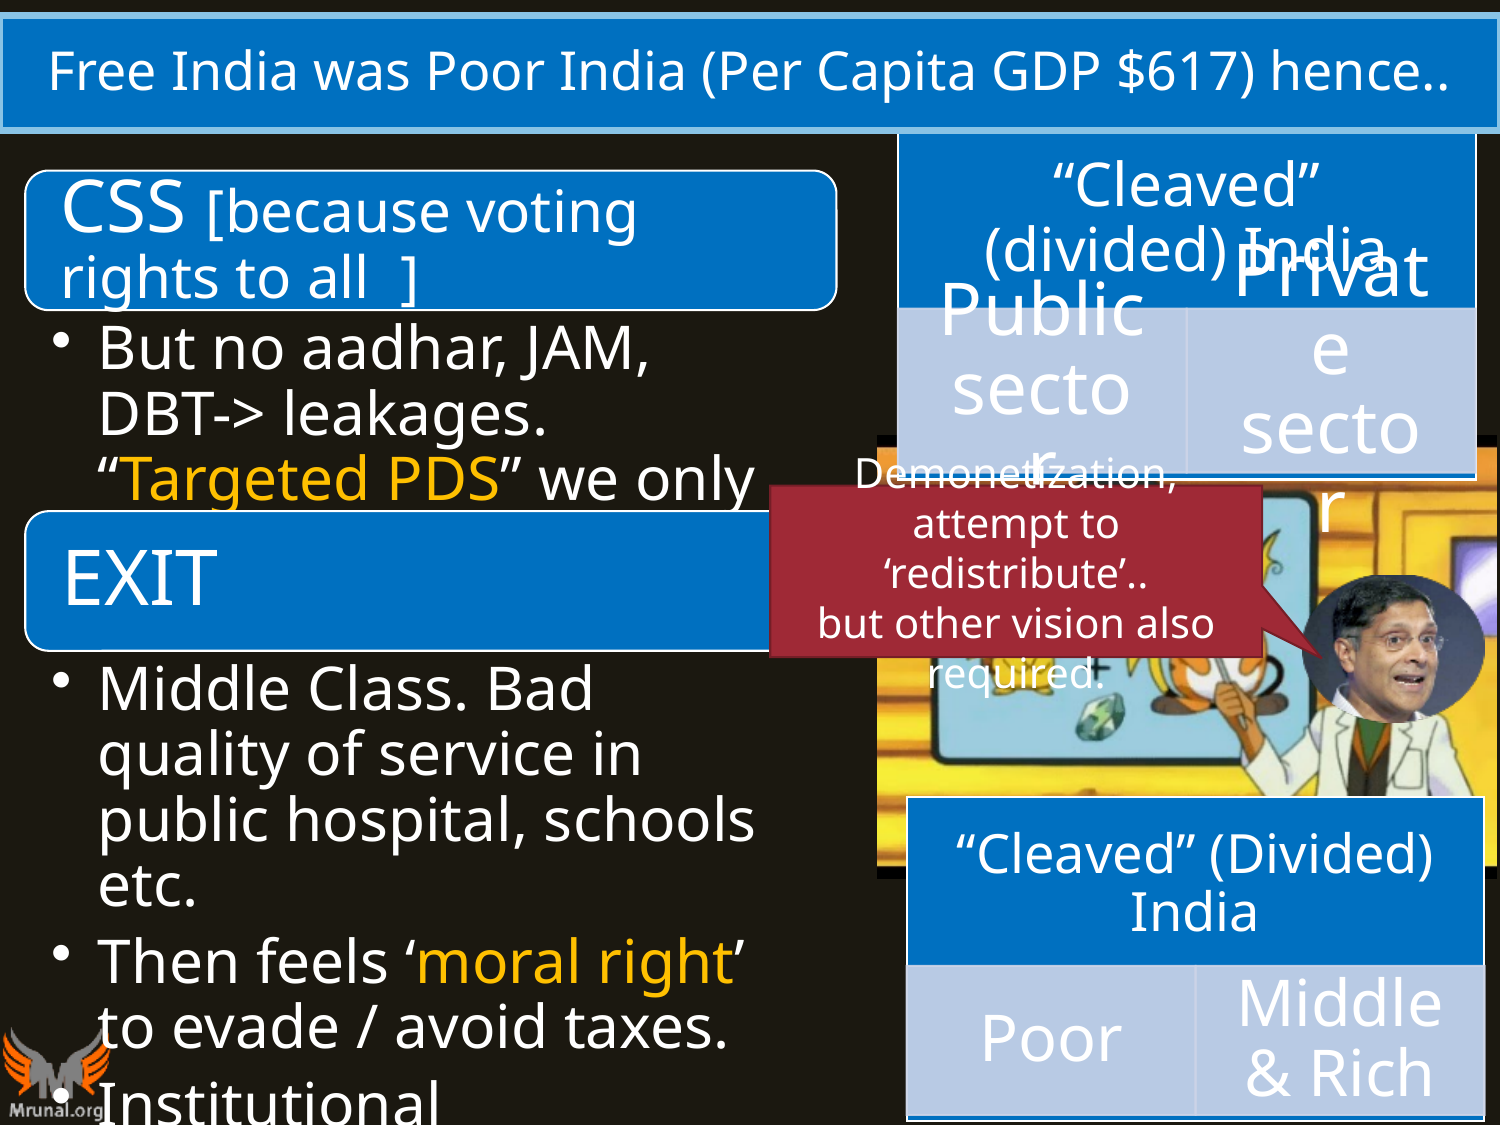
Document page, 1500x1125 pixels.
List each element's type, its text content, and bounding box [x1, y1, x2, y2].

picture [0, 1024, 104, 1125]
text_box Demonetization, attempt to ‘redistribute’.. but other vision also required. [837, 484, 877, 659]
title Free India was Poor India (Per Capita GDP $617) hence.. [0, 12, 1500, 134]
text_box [897, 123, 1476, 480]
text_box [877, 435, 1497, 879]
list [25, 149, 837, 1087]
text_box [906, 797, 1485, 1122]
picture [110, 1087, 114, 1122]
